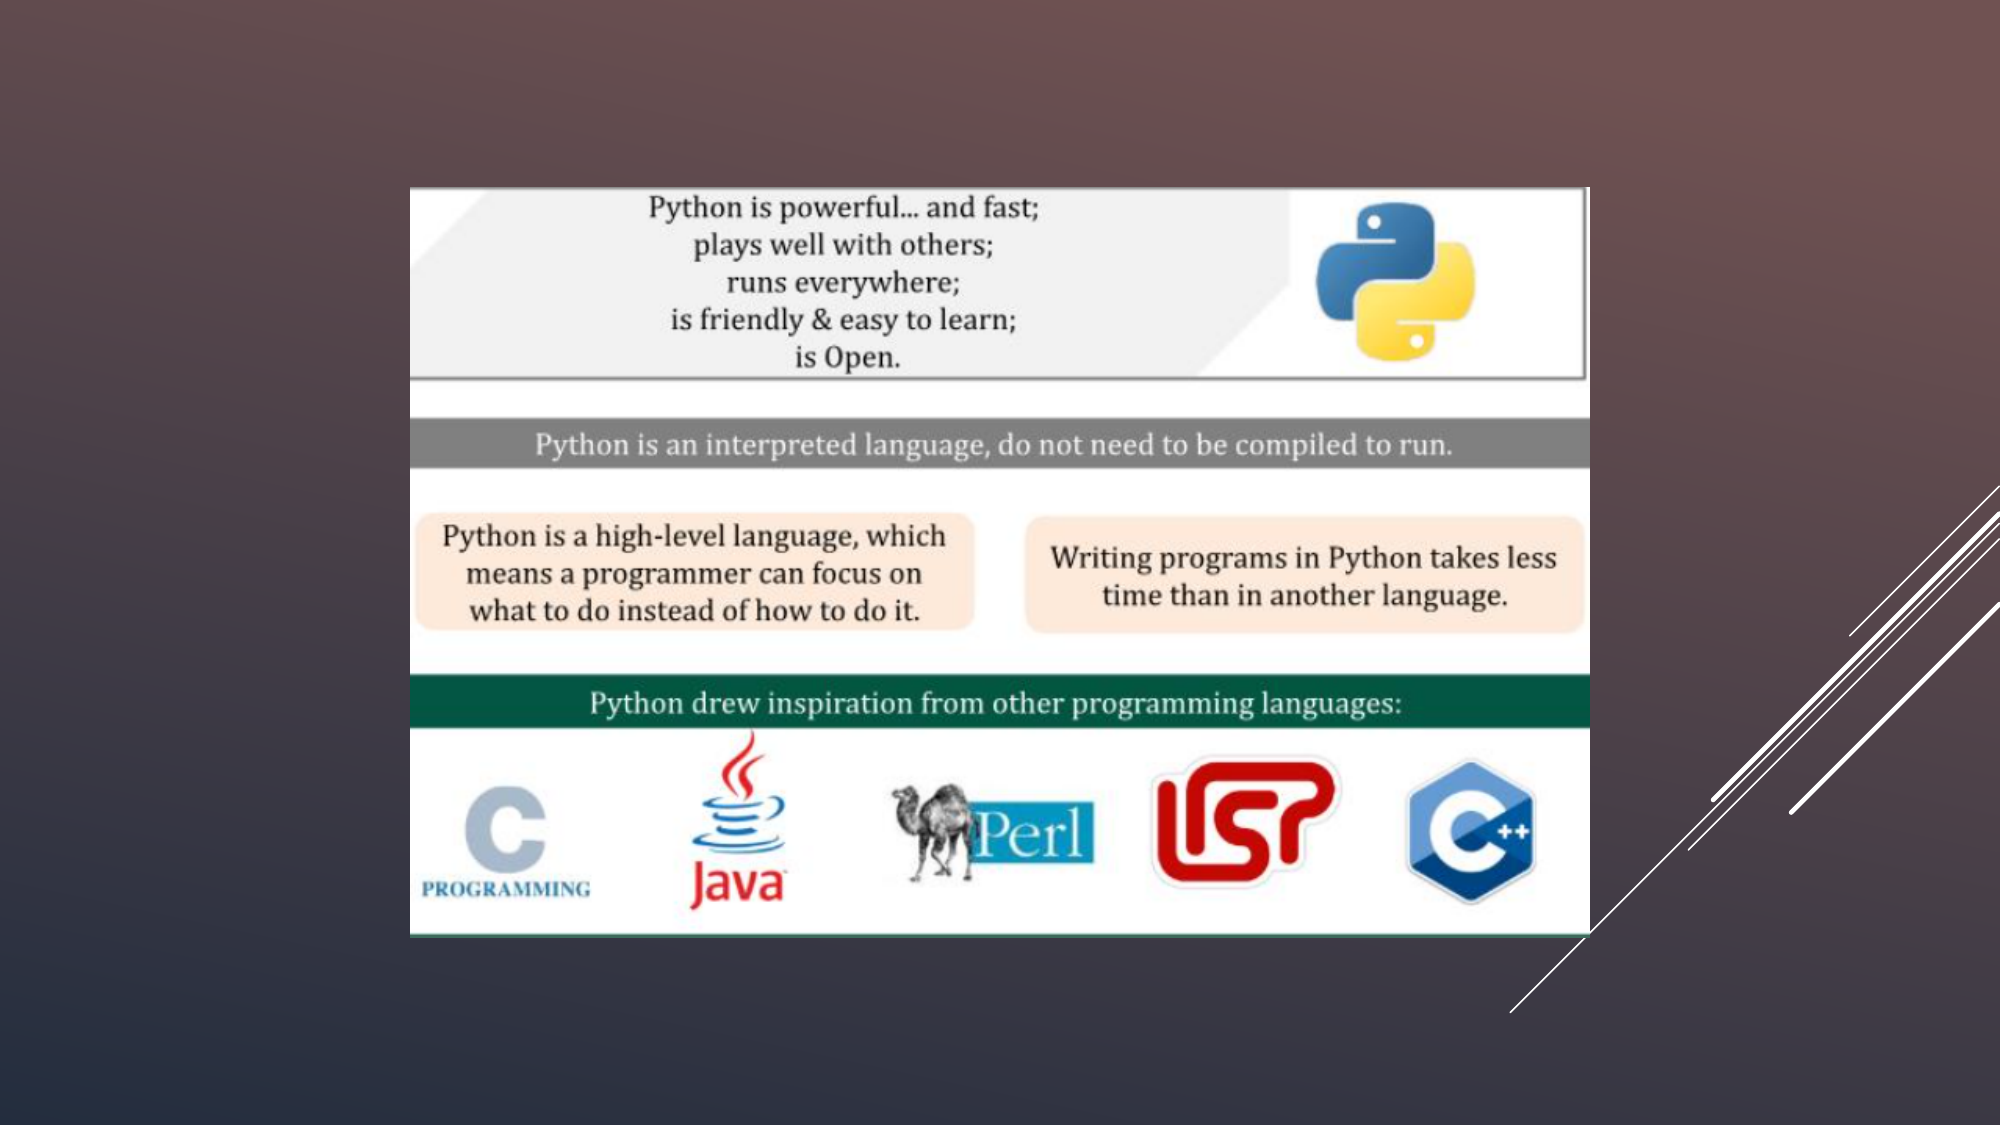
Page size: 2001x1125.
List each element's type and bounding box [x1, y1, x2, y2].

picture [410, 187, 1590, 938]
